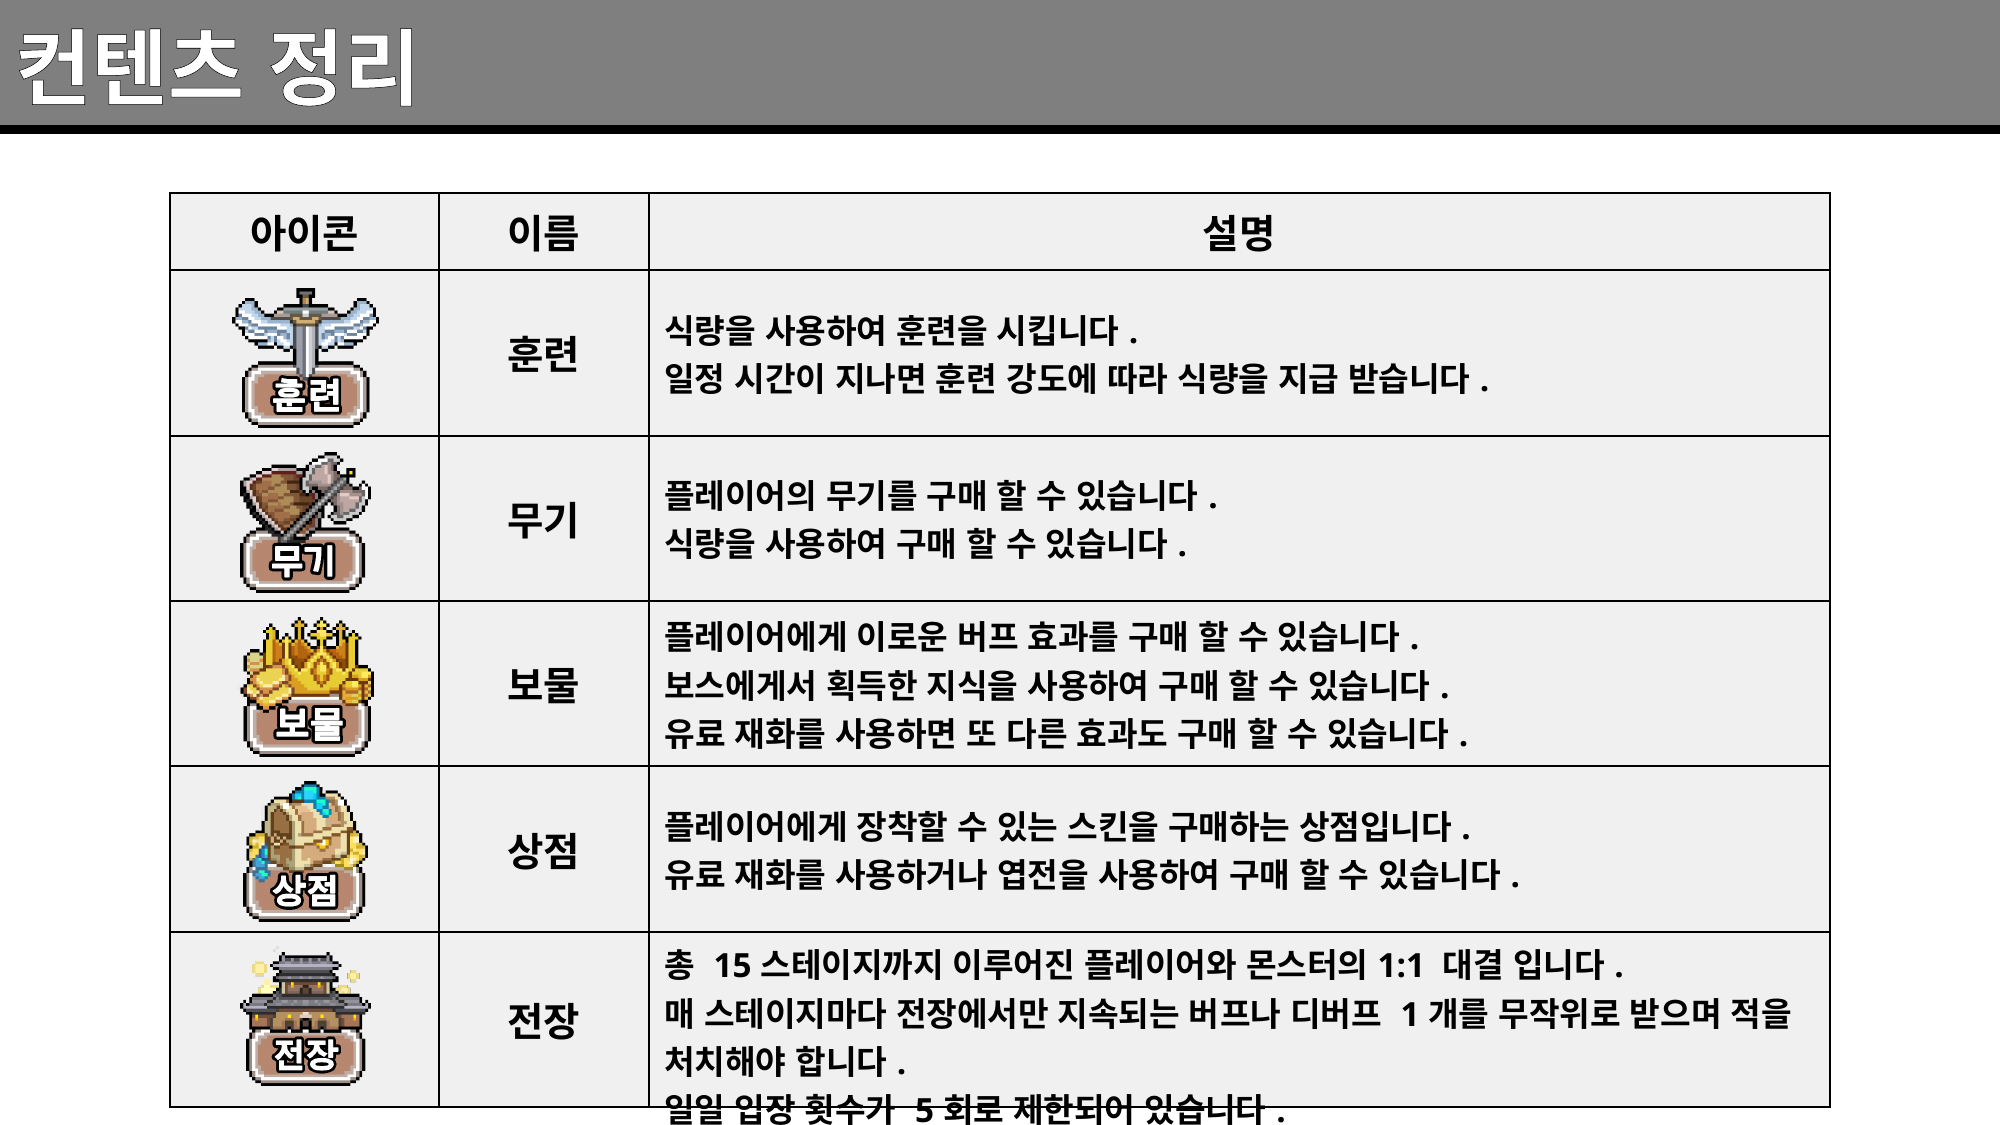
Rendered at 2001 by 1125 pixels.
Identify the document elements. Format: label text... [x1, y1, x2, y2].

table_cell 보물 [440, 602, 648, 765]
table_cell [171, 602, 438, 765]
picture [240, 946, 371, 1086]
table_cell 식량을 사용하여 훈련을 시킵니다. 일정 시간이 지나면 훈련 강도에 따라 식량을 지급 받습니다. [650, 271, 1829, 435]
table_cell [171, 933, 438, 1106]
picture [243, 781, 368, 922]
picture [237, 617, 374, 757]
text_box [0, 0, 2000, 125]
table_cell [171, 271, 438, 435]
table_header 설명 [650, 194, 1829, 269]
table_cell 전장 [440, 933, 648, 1106]
picture [240, 452, 371, 593]
table_cell 플레이어의 무기를 구매 할 수 있습니다. 식량을 사용하여 구매 할 수 있습니다. [650, 437, 1829, 600]
table_cell [171, 437, 438, 600]
table_header 아이콘 [171, 194, 438, 269]
table_header 이름 [440, 194, 648, 269]
table_cell 플레이어에게 이로운 버프 효과를 구매 할 수 있습니다. 보스에게서 획득한 지식을 사용하여 구매 할 수 있습니다. 유료 재화를 사용하면 또 다른 효과도 구매 할 수 있습니다. [650, 602, 1829, 765]
table_cell 상점 [440, 767, 648, 931]
table_cell 무기 [440, 437, 648, 600]
text_box 컨텐츠 정리 [0, 7, 539, 123]
table_cell 플레이어에게 장착할 수 있는 스킨을 구매하는 상점입니다. 유료 재화를 사용하거나 엽전을 사용하여 구매 할 수 있습니다. [650, 767, 1829, 931]
table_cell 총 15스테이지까지 이루어진 플레이어와 몬스터의1:1 대결 입니다. 매 스테이지마다 전장에서만 지속되는 버프나 디버프 1개를 무작위로 받으며 적을 처치해야 합니다. 일일 입장 횟수가 5회로 제한되어 있습니다. [650, 933, 1829, 1106]
table_cell [171, 767, 438, 931]
picture [232, 288, 379, 428]
table_cell 훈련 [440, 271, 648, 435]
